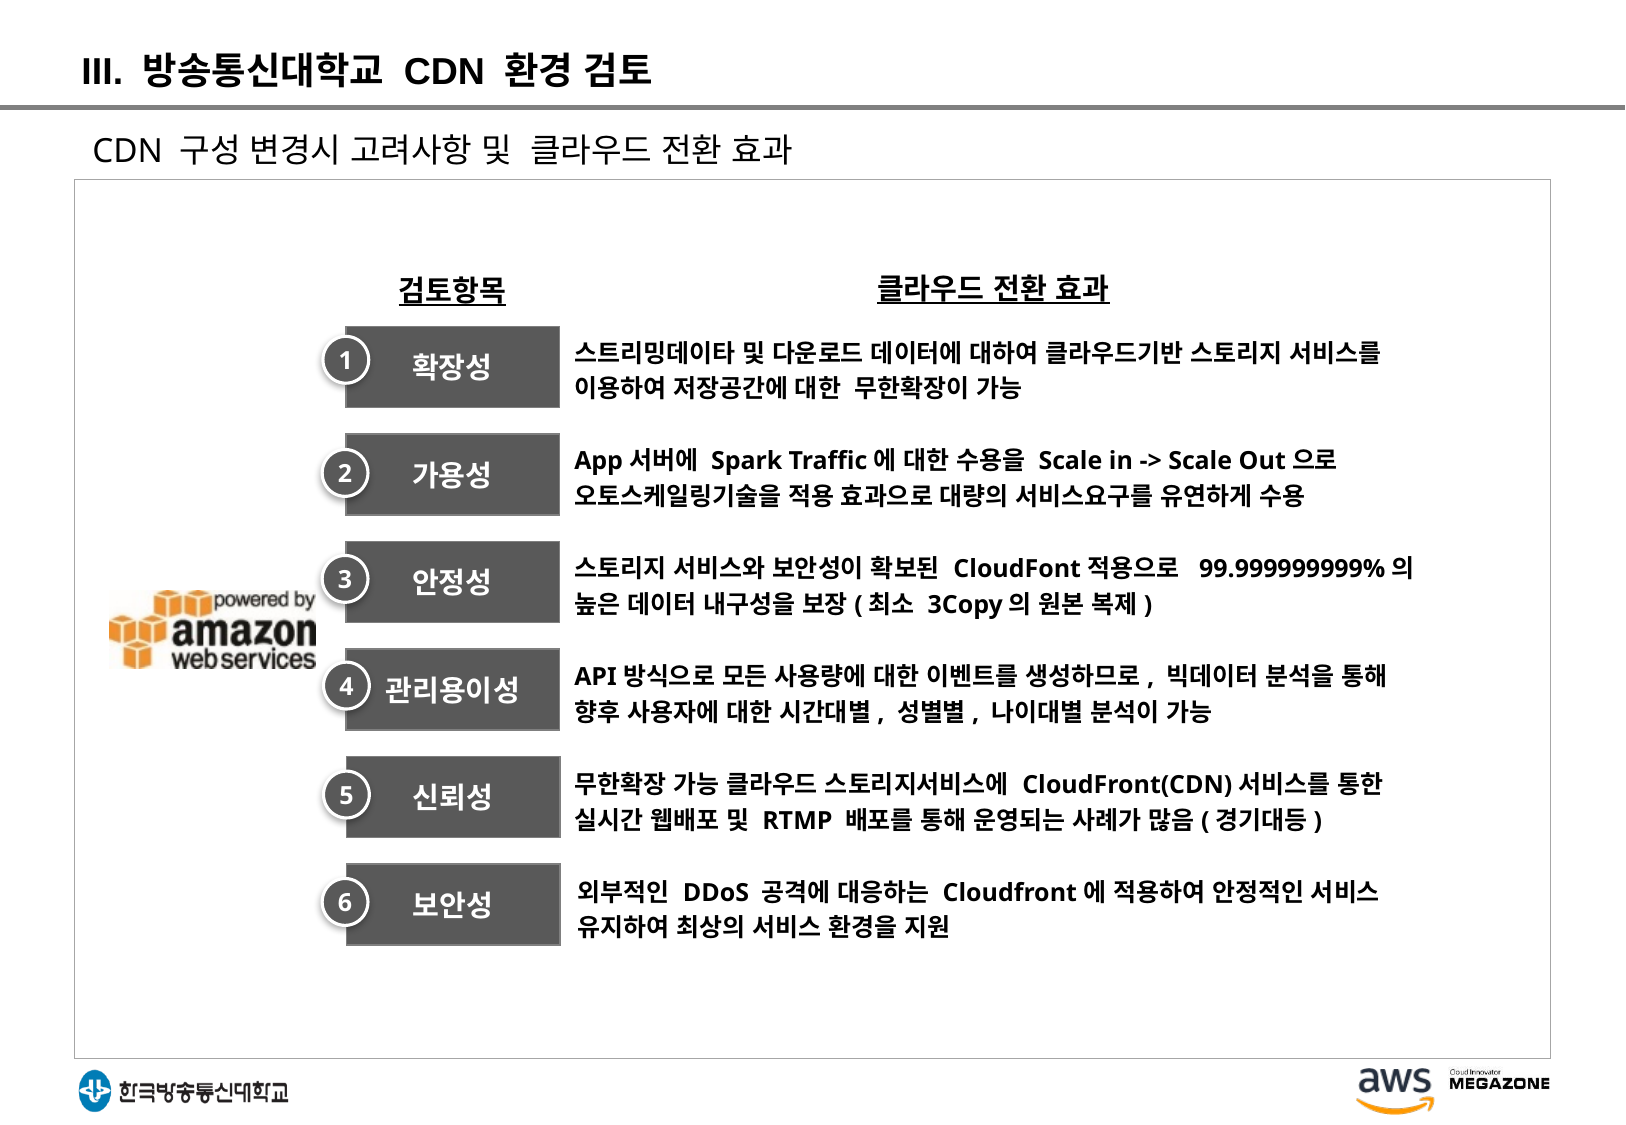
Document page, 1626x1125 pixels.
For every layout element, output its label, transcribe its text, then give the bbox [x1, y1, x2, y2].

text_box 스토리지 서비스와 보안성이 확보된 CloudFont적용으로 99.999999999%의 높은 데이터 내구성을 보장(최소 3Copy의 원본 복제) [559, 539, 1435, 627]
text_box 안정성 [345, 541, 559, 623]
title CDN 구성 변경시 고려사항 및 클라우드 전환 효과 [77, 126, 1536, 179]
text_box 확장성 [345, 326, 560, 408]
text_box API방식으로 모든 사용량에 대한 이벤트를 생성하므로, 빅데이터 분석을 통해 향후 사용자에 대한 시간대별, 성별별, 나이대별 분석이 가능 [559, 646, 1435, 735]
text_box 무한확장 가능 클라우드 스토리지서비스에 CloudFront(CDN)서비스를 통한 실시간 웹배포 및 RTMP 배포를 통해 운영되는 사례가 많음(경기대등) [559, 754, 1435, 843]
text_box 검토항목 [345, 264, 560, 316]
picture [1448, 1066, 1550, 1090]
text_box 스트리밍데이타 및 다운로드 데이터에 대하여 클라우드기반 스토리지 서비스를 이용하여 저장공간에 대한 무한확장이 가능 [559, 323, 1435, 412]
text_box 2 [322, 449, 368, 497]
text_box 클라우드 전환 효과 [552, 263, 1435, 314]
text_box 신뢰성 [346, 756, 559, 838]
text_box App서버에 Spark Traffic에 대한 수용을 Scale in -> Scale Out으로 오토스케일링기술을 적용 효과으로 대량의 서비스요구를 유연하게 수용 [559, 431, 1435, 520]
picture [62, 1058, 310, 1123]
text_box 5 [323, 771, 370, 818]
text_box 외부적인 DDoS 공격에 대응하는 Cloudfront에 적용하여 안정적인 서비스 유지하여 최상의 서비스 환경을 지원 [562, 862, 1439, 951]
text_box 1 [322, 336, 369, 384]
picture [109, 590, 316, 669]
text_box III. 방송통신대학교 CDN 환경 검토 [75, 31, 1551, 108]
text_box 4 [323, 662, 370, 710]
text_box 6 [322, 878, 368, 926]
text_box 가용성 [345, 433, 559, 516]
text_box 3 [322, 555, 368, 603]
text_box 관리용이성 [345, 648, 559, 731]
text_box 보안성 [346, 863, 560, 946]
picture [1355, 1068, 1447, 1115]
